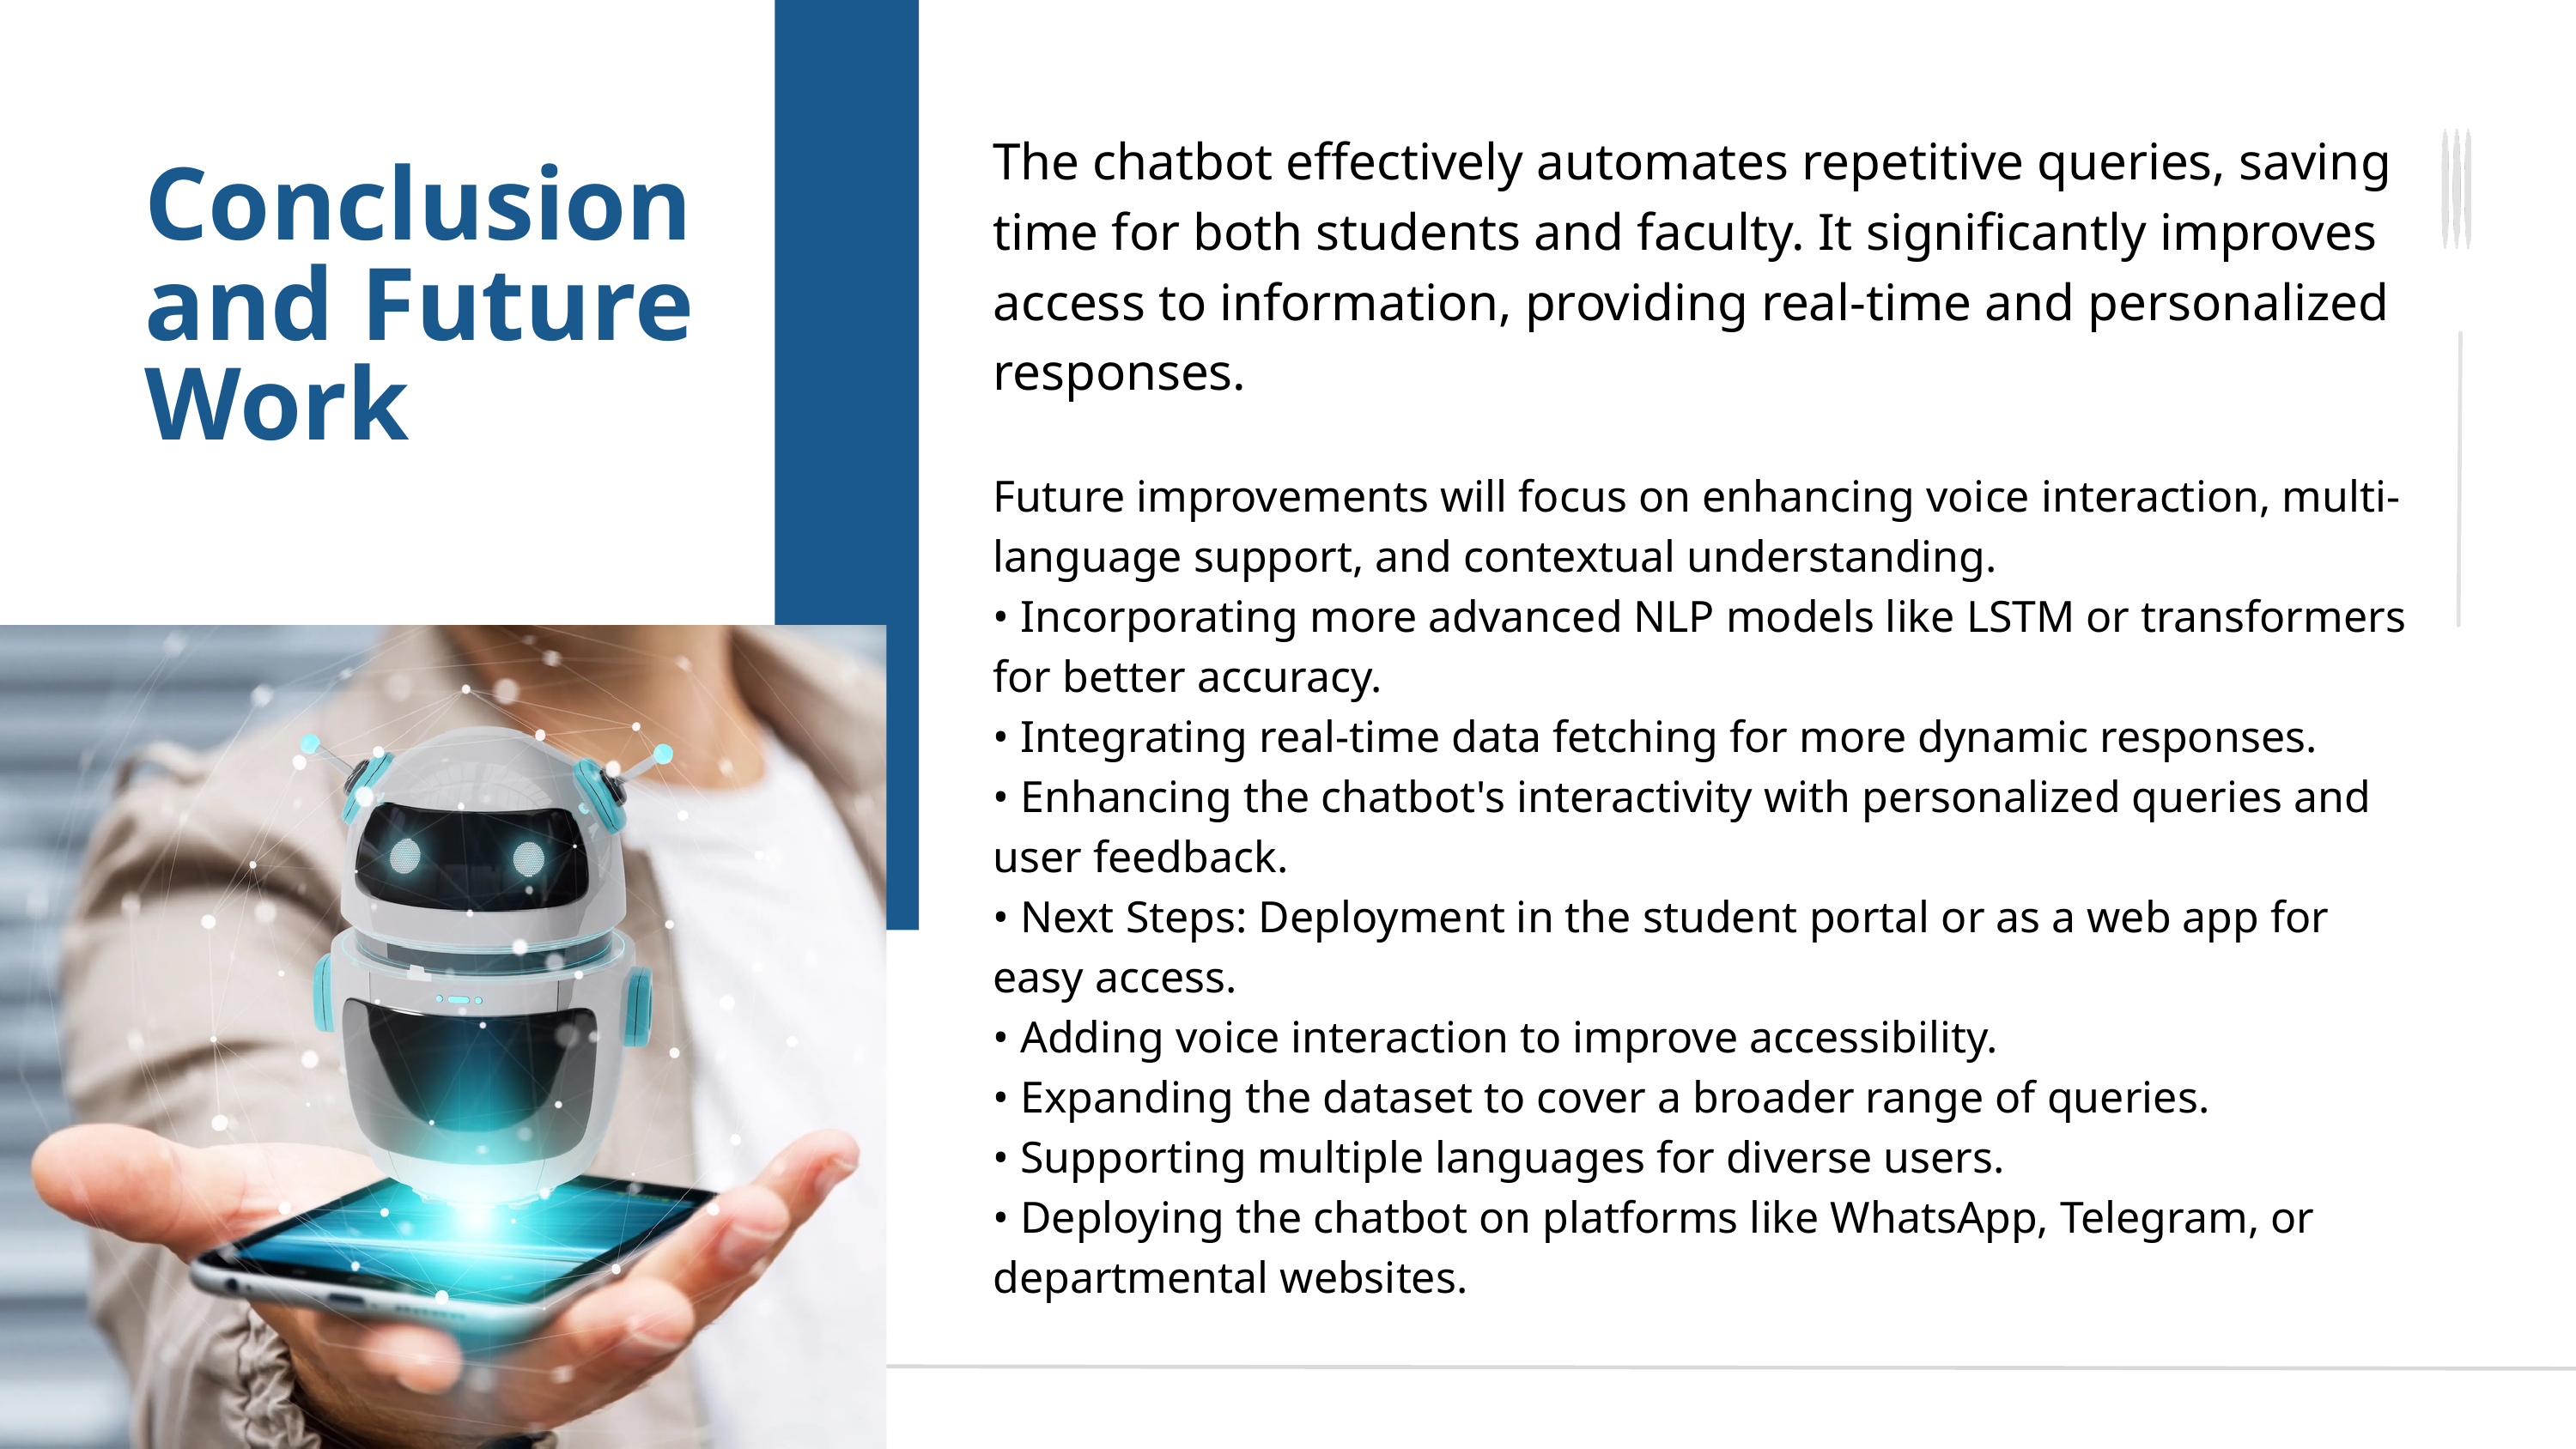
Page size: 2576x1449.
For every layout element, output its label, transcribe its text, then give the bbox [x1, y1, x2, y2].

text_box The chatbot effectively automates repetitive queries, saving time for both students and faculty. It significantly improves access to information, providing real-time and personalized responses. Future improvements will focus on enhancing voice interaction, multi-language support, and contextual understanding. • Incorporating more advanced NLP models like LSTM or transformers for better accuracy. • Integrating real-time data fetching for more dynamic responses. • Enhancing the chatbot's interactivity with personalized queries and user feedback. • Next Steps: Deployment in the student portal or as a web app for easy access. • Adding voice interaction to improve accessibility. • Expanding the dataset to cover a broader range of queries. • Supporting multiple languages for diverse users. • Deploying the chatbot on platforms like WhatsApp, Telegram, or departmental websites. [993, 119, 2432, 1386]
text_box [775, 0, 920, 931]
text_box [2441, 129, 2472, 249]
text_box Conclusion and Future Work [144, 159, 775, 461]
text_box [0, 625, 887, 1449]
